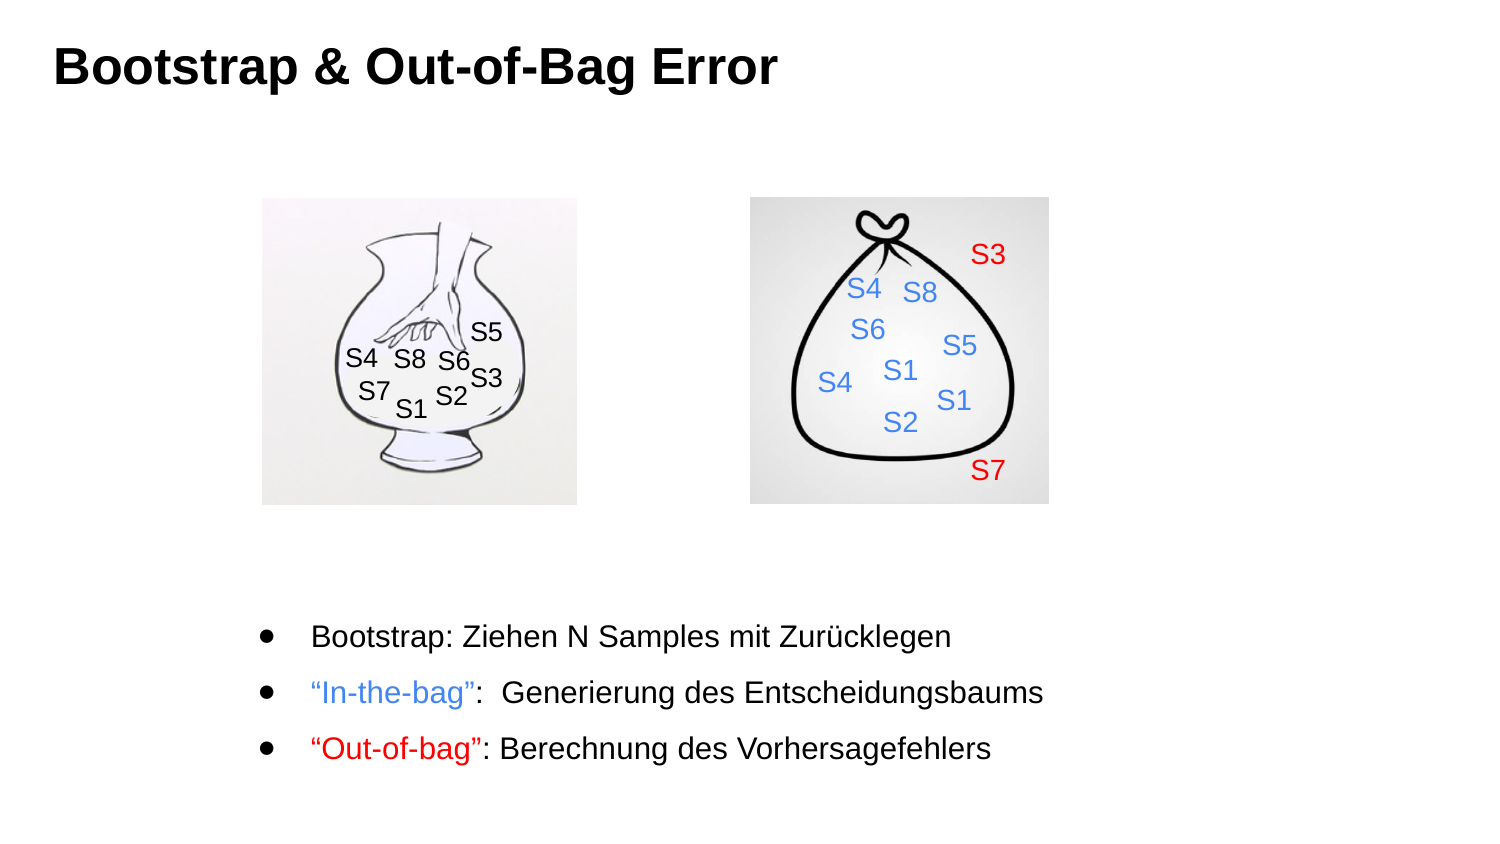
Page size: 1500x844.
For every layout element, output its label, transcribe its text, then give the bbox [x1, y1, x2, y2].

text_box Bootstrap & Out-of-Bag Error [38, 17, 906, 110]
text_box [750, 197, 1083, 505]
text_box Bootstrap: Ziehen N Samples mit Zurücklegen “In-the-bag”: Generierung des Entscheidungsbaums “Out-of-bag”: Berechnung des Vorhersagefehlers [220, 582, 1102, 781]
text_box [262, 197, 578, 505]
